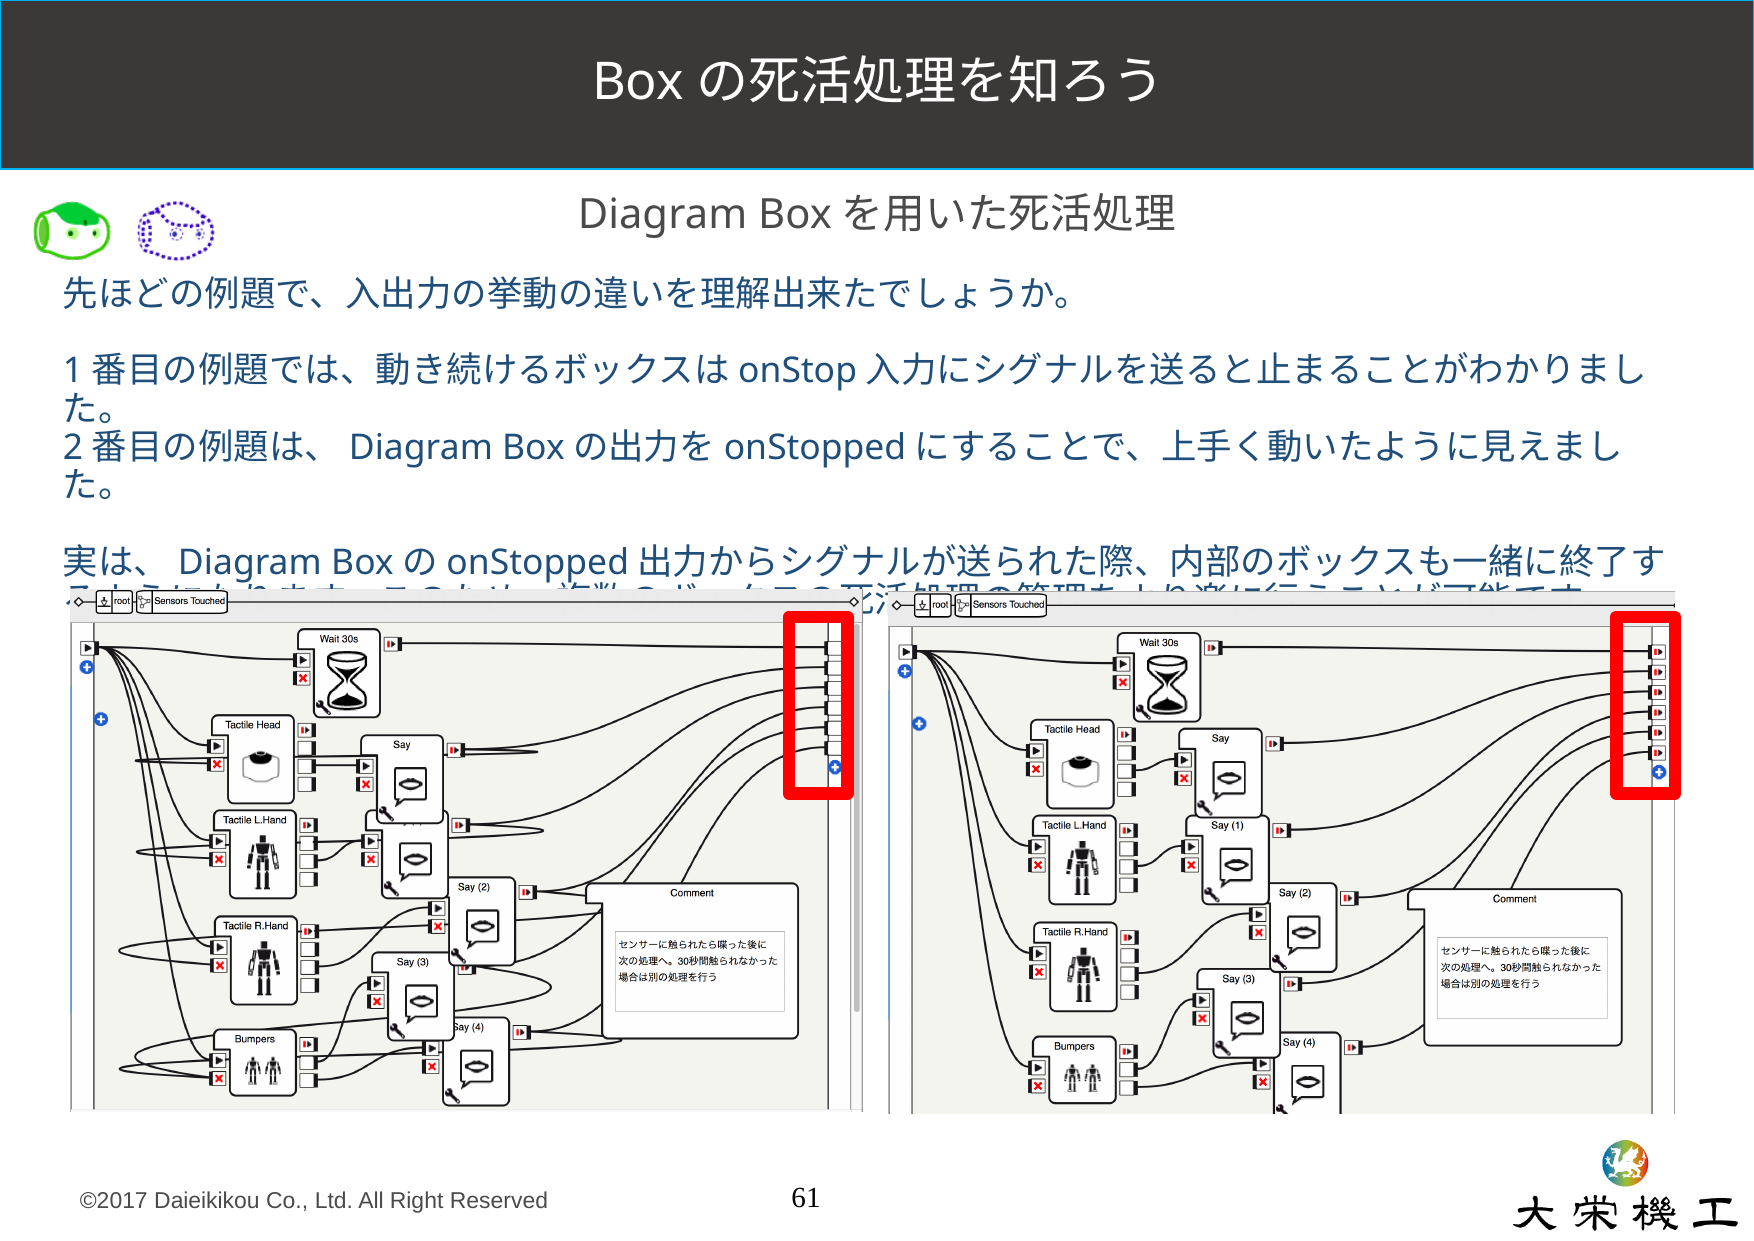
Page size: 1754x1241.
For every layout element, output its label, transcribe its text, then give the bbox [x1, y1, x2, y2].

subtitle Boxの死活処理を知ろう [112, 5, 1644, 160]
picture [31, 190, 113, 272]
picture [135, 190, 217, 272]
slide_number 61 [777, 1162, 980, 1229]
picture [70, 588, 863, 1112]
title Diagram Boxを用いた死活処理 [285, 182, 1469, 249]
list 先ほどの例題で、入出力の挙動の違いを理解出来たでしょうか。 1番目の例題では、動き続けるボックスはonStop入力にシグナルを送ると止まることがわかりました。 2番目の例題は、Diagram Boxの出力をonStoppedにすることで、上手く動いたように見えました。 実は、Diagram BoxのonStopped出力からシグナルが送られた際、内部のボックスも一緒に終了するようになります。このため、複数のボックスの死活処理の管理をより楽に行うことが可能です。 [58, 271, 1696, 1163]
picture [1513, 1140, 1738, 1231]
picture [887, 590, 1675, 1114]
